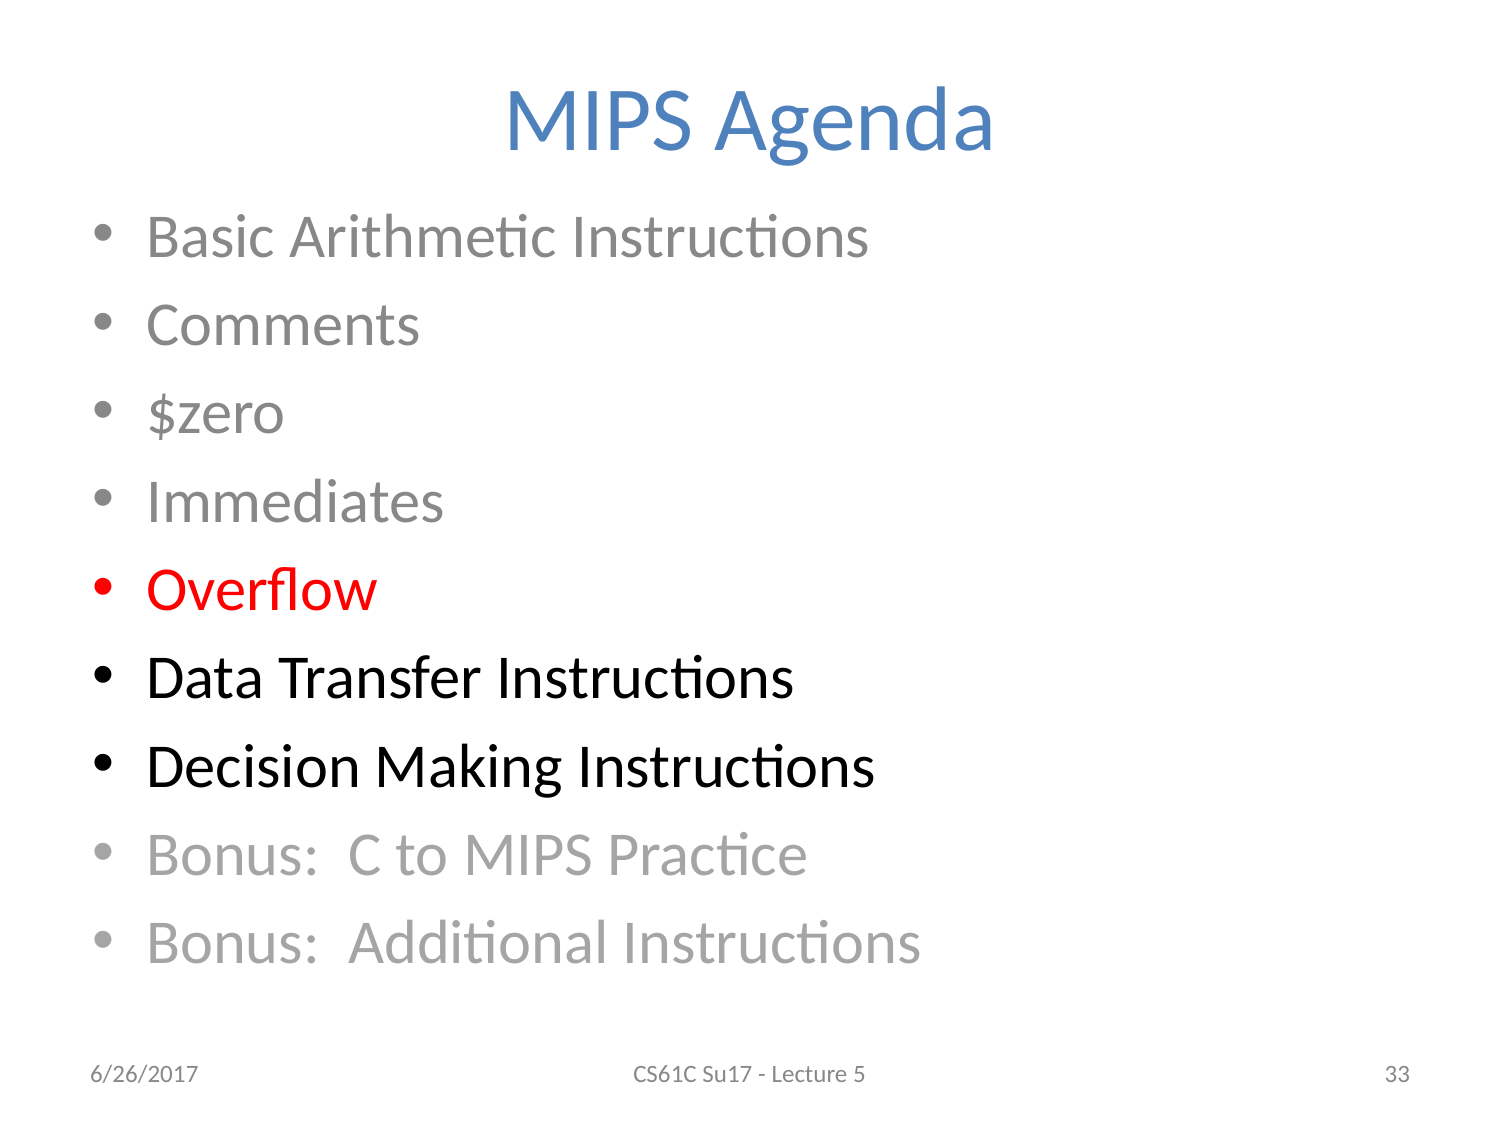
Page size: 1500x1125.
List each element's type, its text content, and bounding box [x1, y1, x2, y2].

footer CS61C Su17 - Lecture 5 [512, 1042, 988, 1103]
slide_number ‹#› [1074, 1042, 1425, 1103]
list Basic Arithmetic Instructions Comments $zero Immediates Overflow Data Transfer Instructions Decision Making Instructions Bonus: C to MIPS Practice Bonus: Additional Instructions [75, 187, 1425, 1003]
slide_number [75, 1042, 425, 1103]
title MIPS Agenda [75, 20, 1425, 187]
